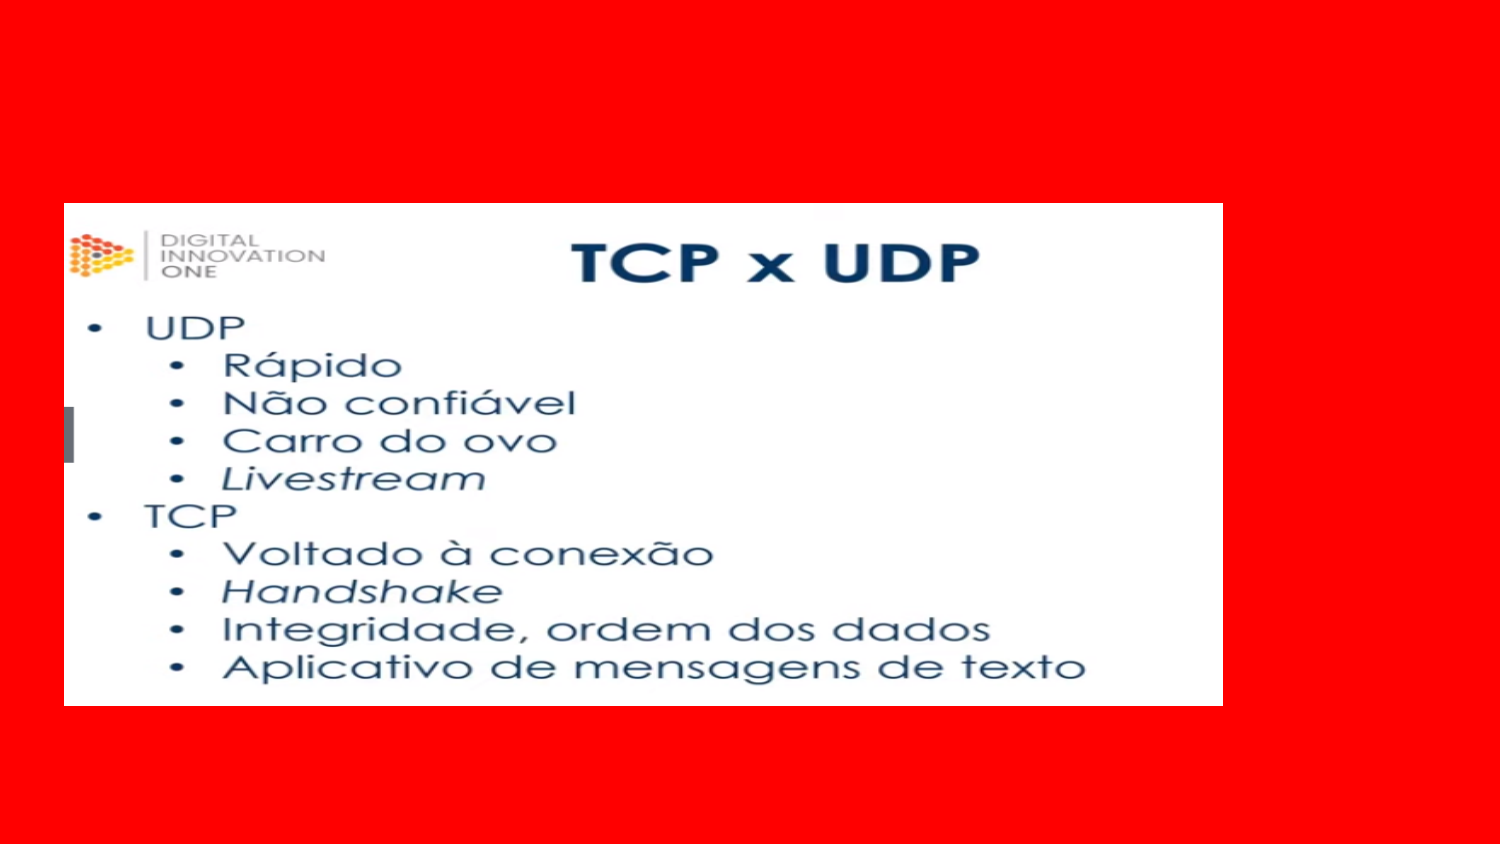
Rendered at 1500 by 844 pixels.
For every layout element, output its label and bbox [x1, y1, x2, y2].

picture [64, 202, 1224, 706]
